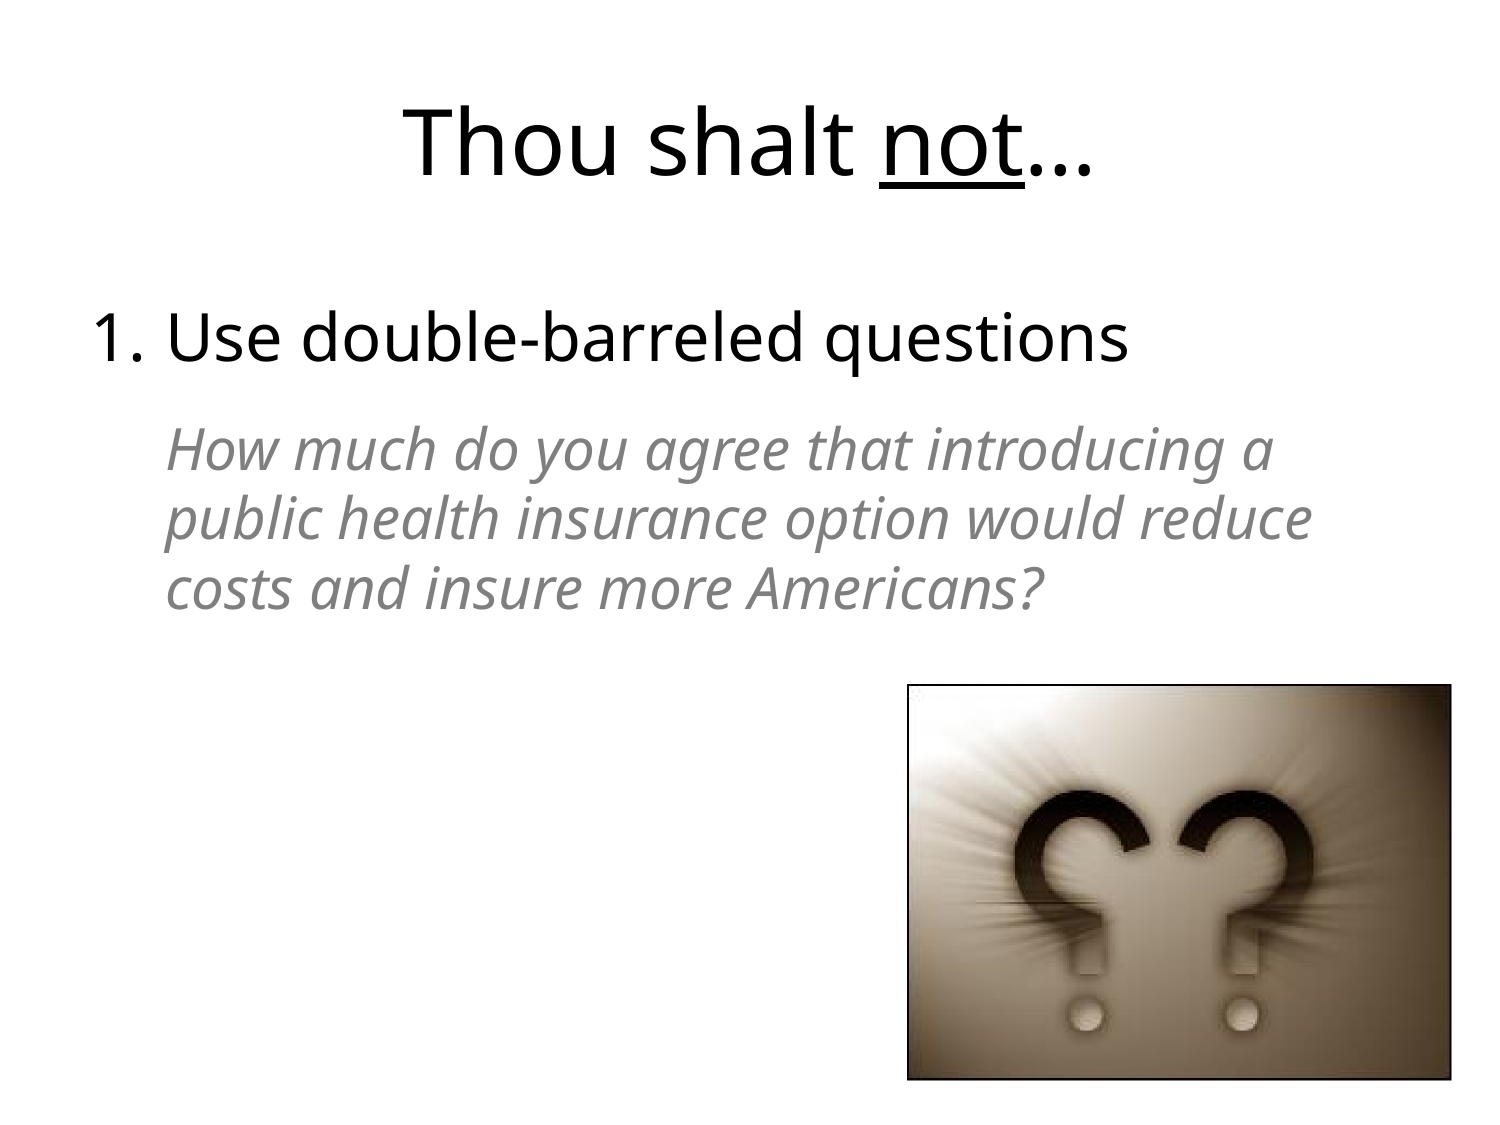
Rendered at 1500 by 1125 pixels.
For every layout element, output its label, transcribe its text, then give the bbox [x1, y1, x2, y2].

title Thou shalt not… [75, 45, 1425, 233]
list Use double-barreled questions How much do you agree that introducing a public health insurance option would reduce costs and insure more Americans? [75, 287, 1425, 1030]
picture [897, 677, 1465, 1098]
